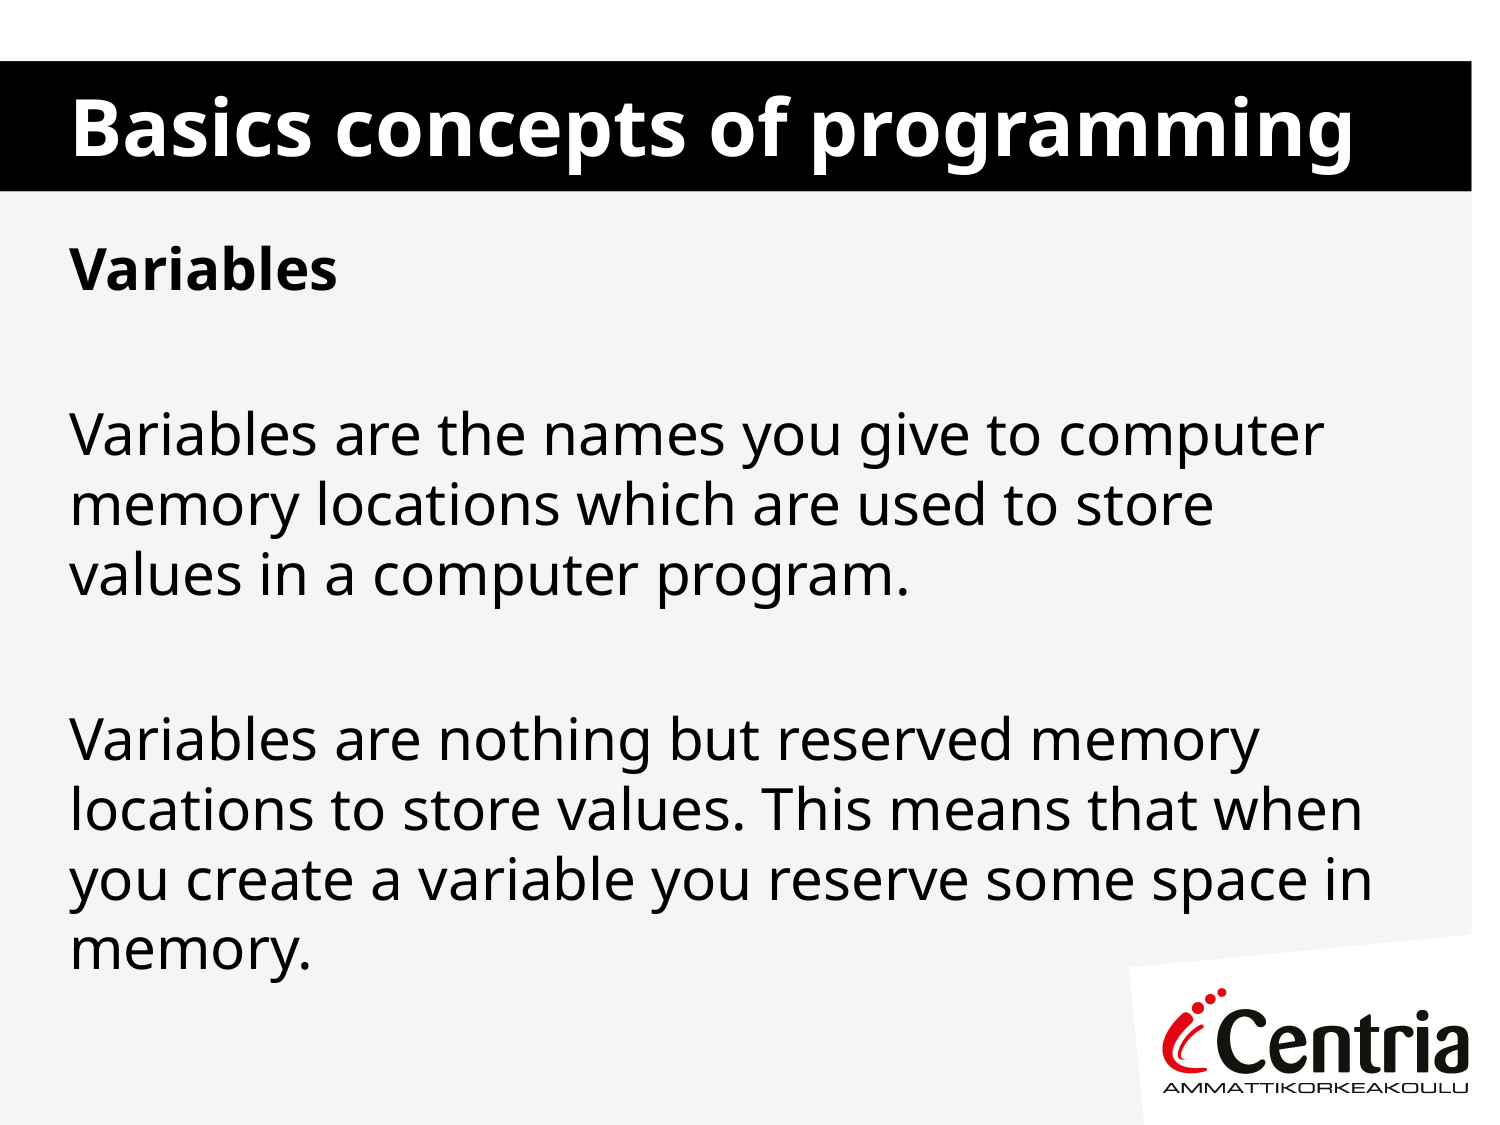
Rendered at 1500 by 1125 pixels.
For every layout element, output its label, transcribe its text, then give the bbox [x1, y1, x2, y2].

list Variables Variables are the names you give to computer memory locations which are used to store values in a computer program. Variables are nothing but reserved memory locations to store values. This means that when you create a variable you reserve some space in memory. [54, 224, 1410, 1067]
title Basics concepts of programming [54, 75, 1410, 181]
picture [0, 0, 1500, 1125]
